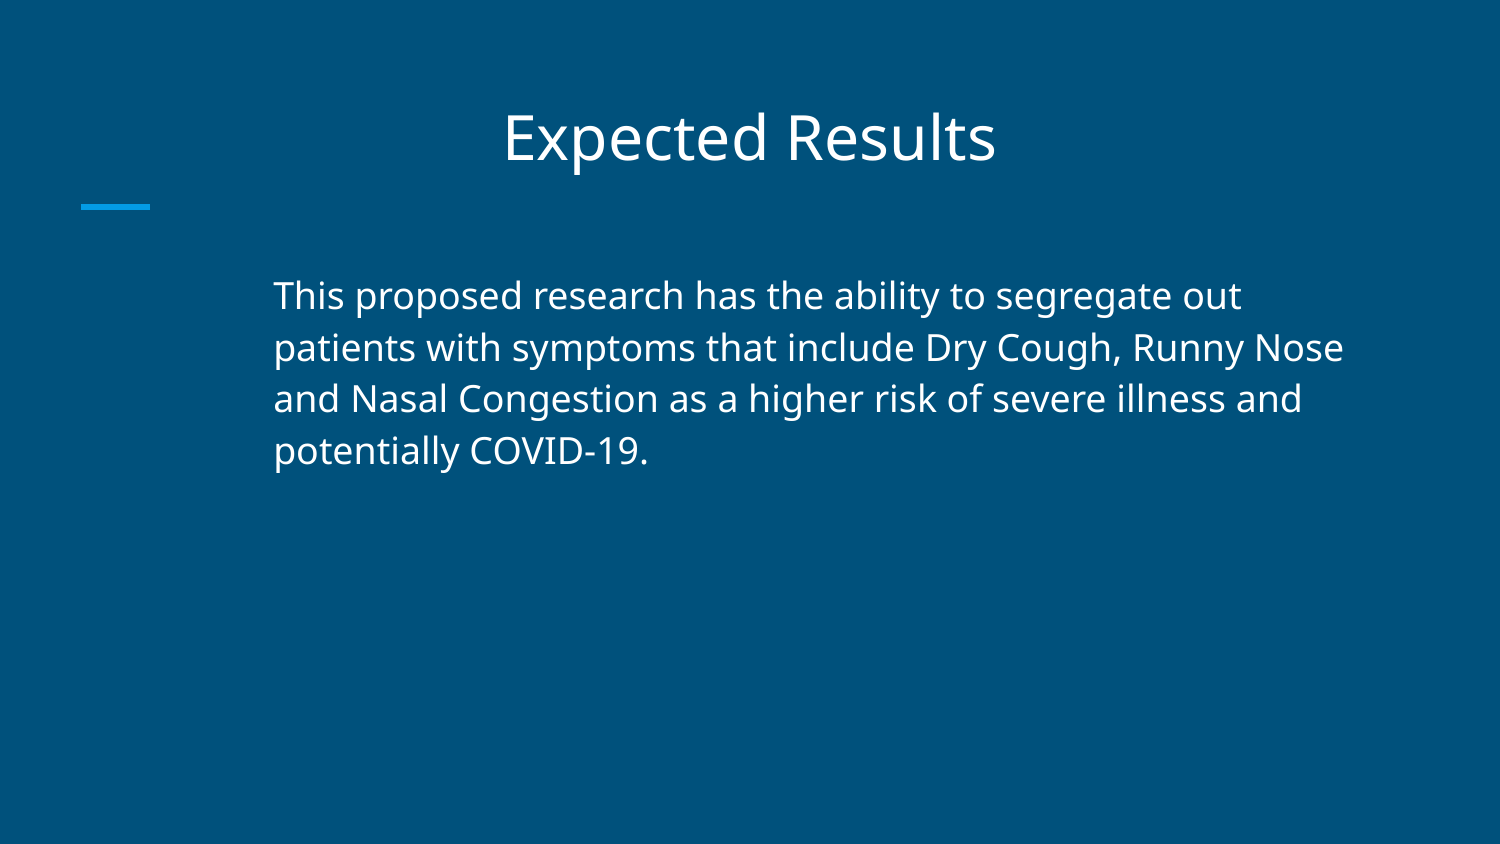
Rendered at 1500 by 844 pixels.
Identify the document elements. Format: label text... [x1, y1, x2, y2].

list This proposed research has the ability to segregate out patients with symptoms that include Dry Cough, Runny Nose and Nasal Congestion as a higher risk of severe illness and potentially COVID-19. [258, 250, 1401, 844]
title Expected Results [63, 75, 1437, 188]
